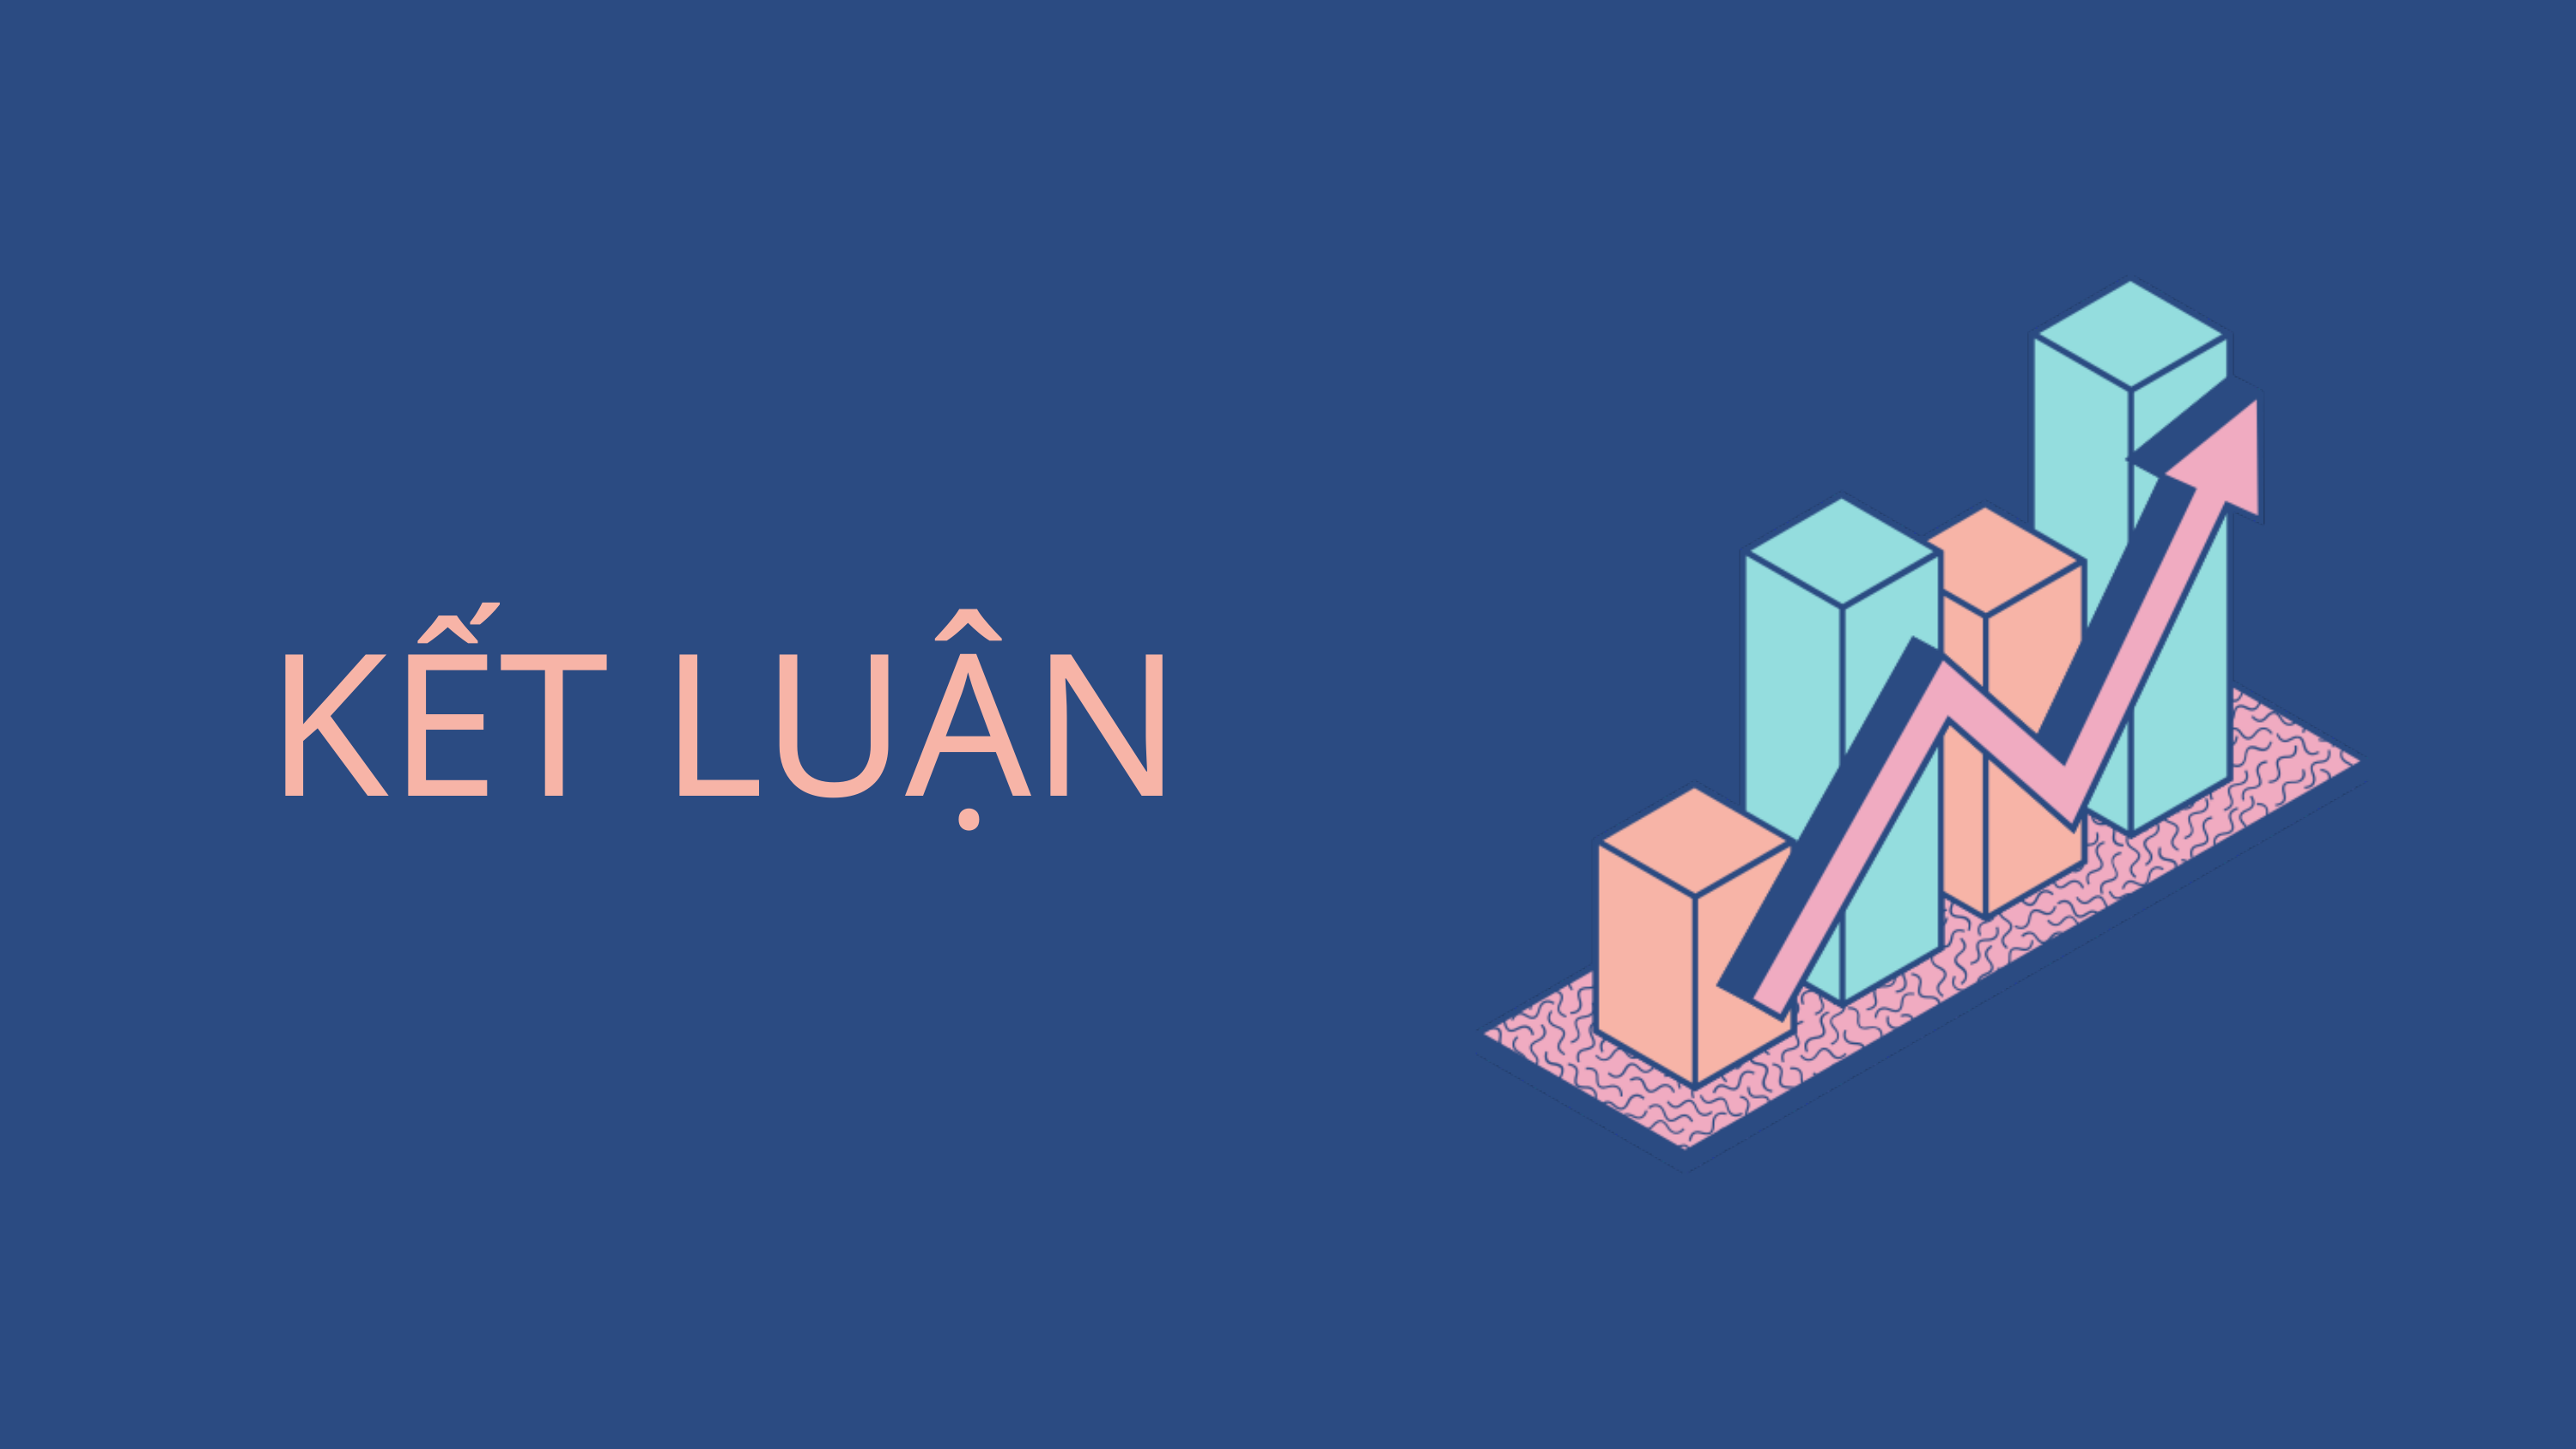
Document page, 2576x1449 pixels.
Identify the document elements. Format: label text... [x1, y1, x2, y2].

text_box KẾT LUẬN [266, 598, 1823, 1074]
text_box [1475, 275, 2369, 1174]
